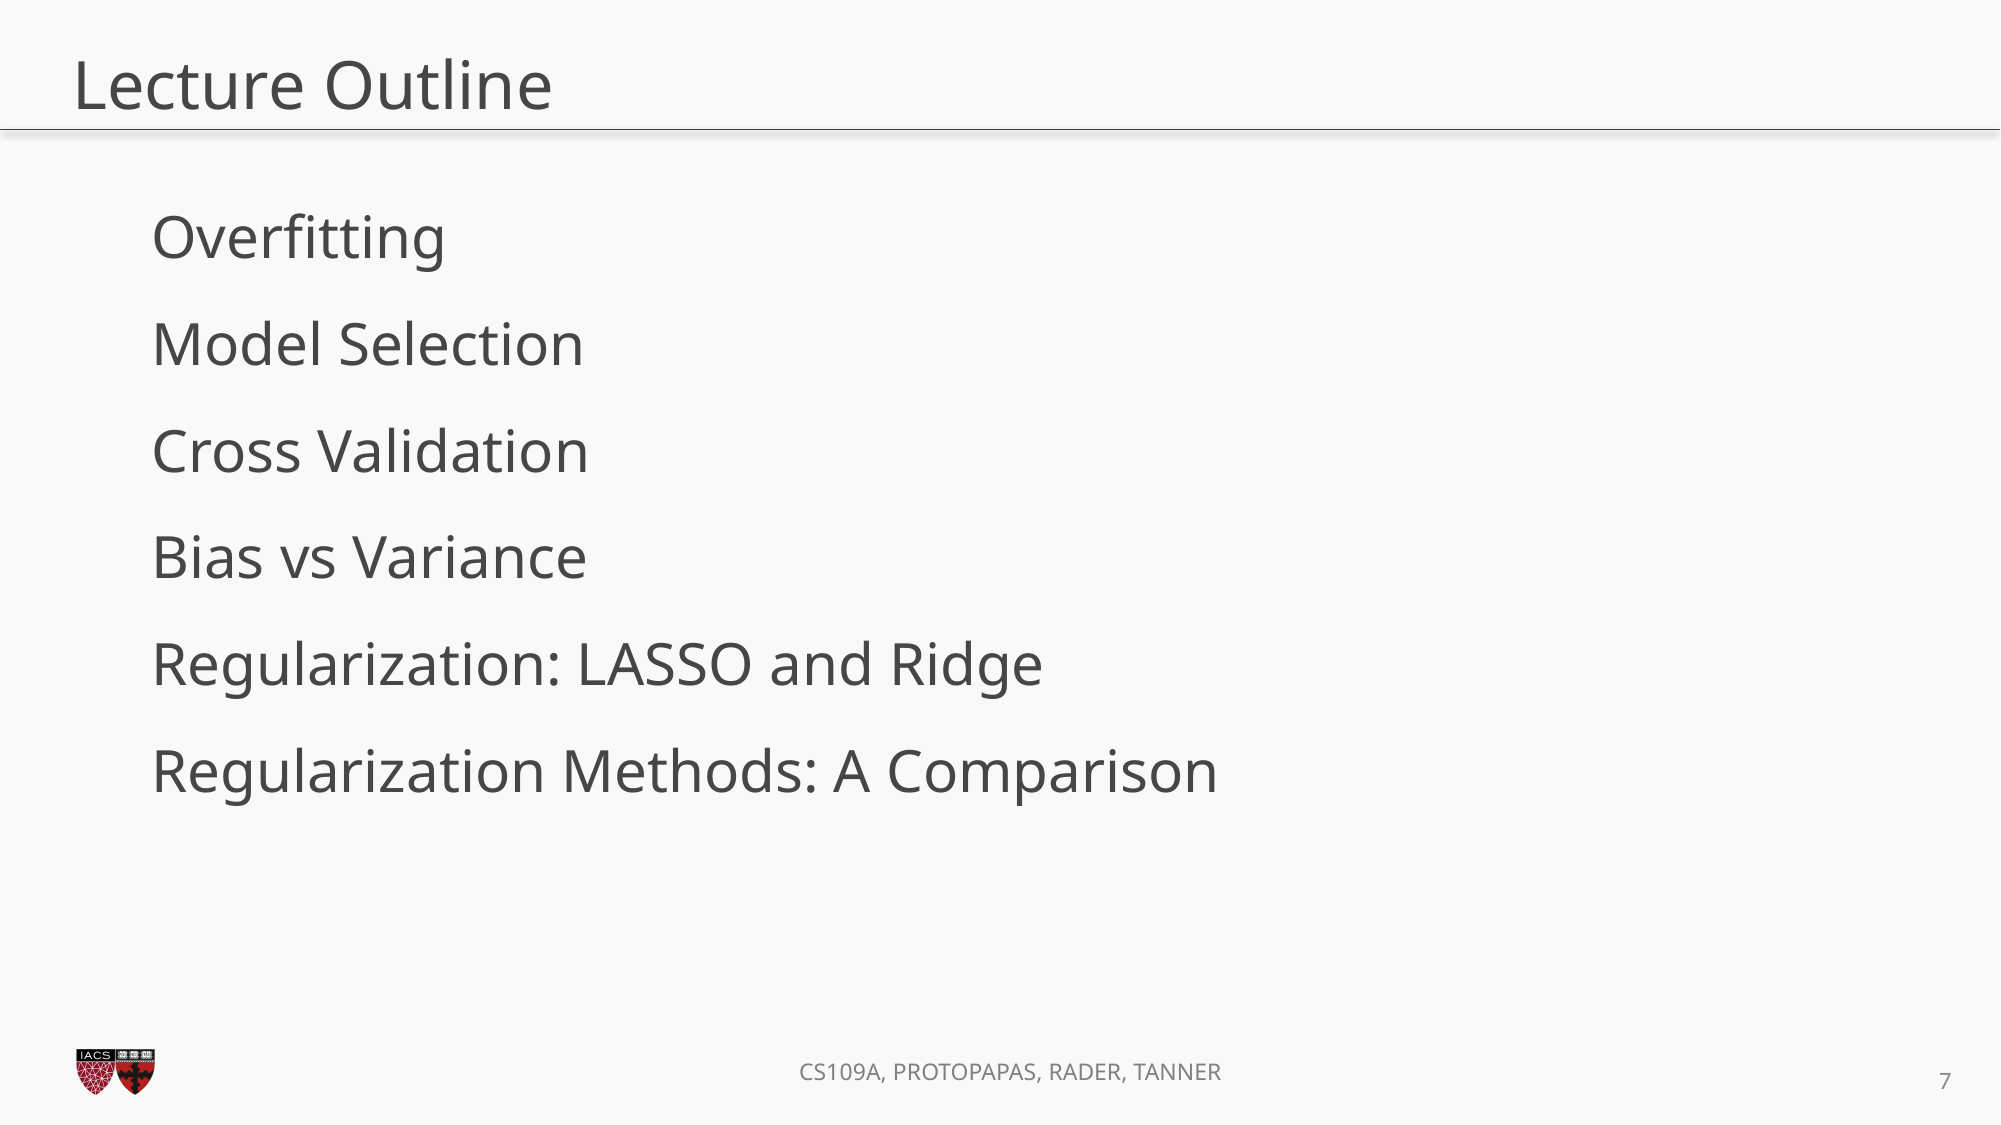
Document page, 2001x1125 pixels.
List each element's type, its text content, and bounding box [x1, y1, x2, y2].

picture [75, 1049, 155, 1095]
title Lecture Outline [57, 35, 1943, 162]
slide_number 7 [1500, 1050, 1967, 1110]
list Overfitting Model Selection Cross Validation Bias vs Variance Regularization: LASSO and Ridge Regularization Methods: A Comparison [136, 193, 1831, 881]
